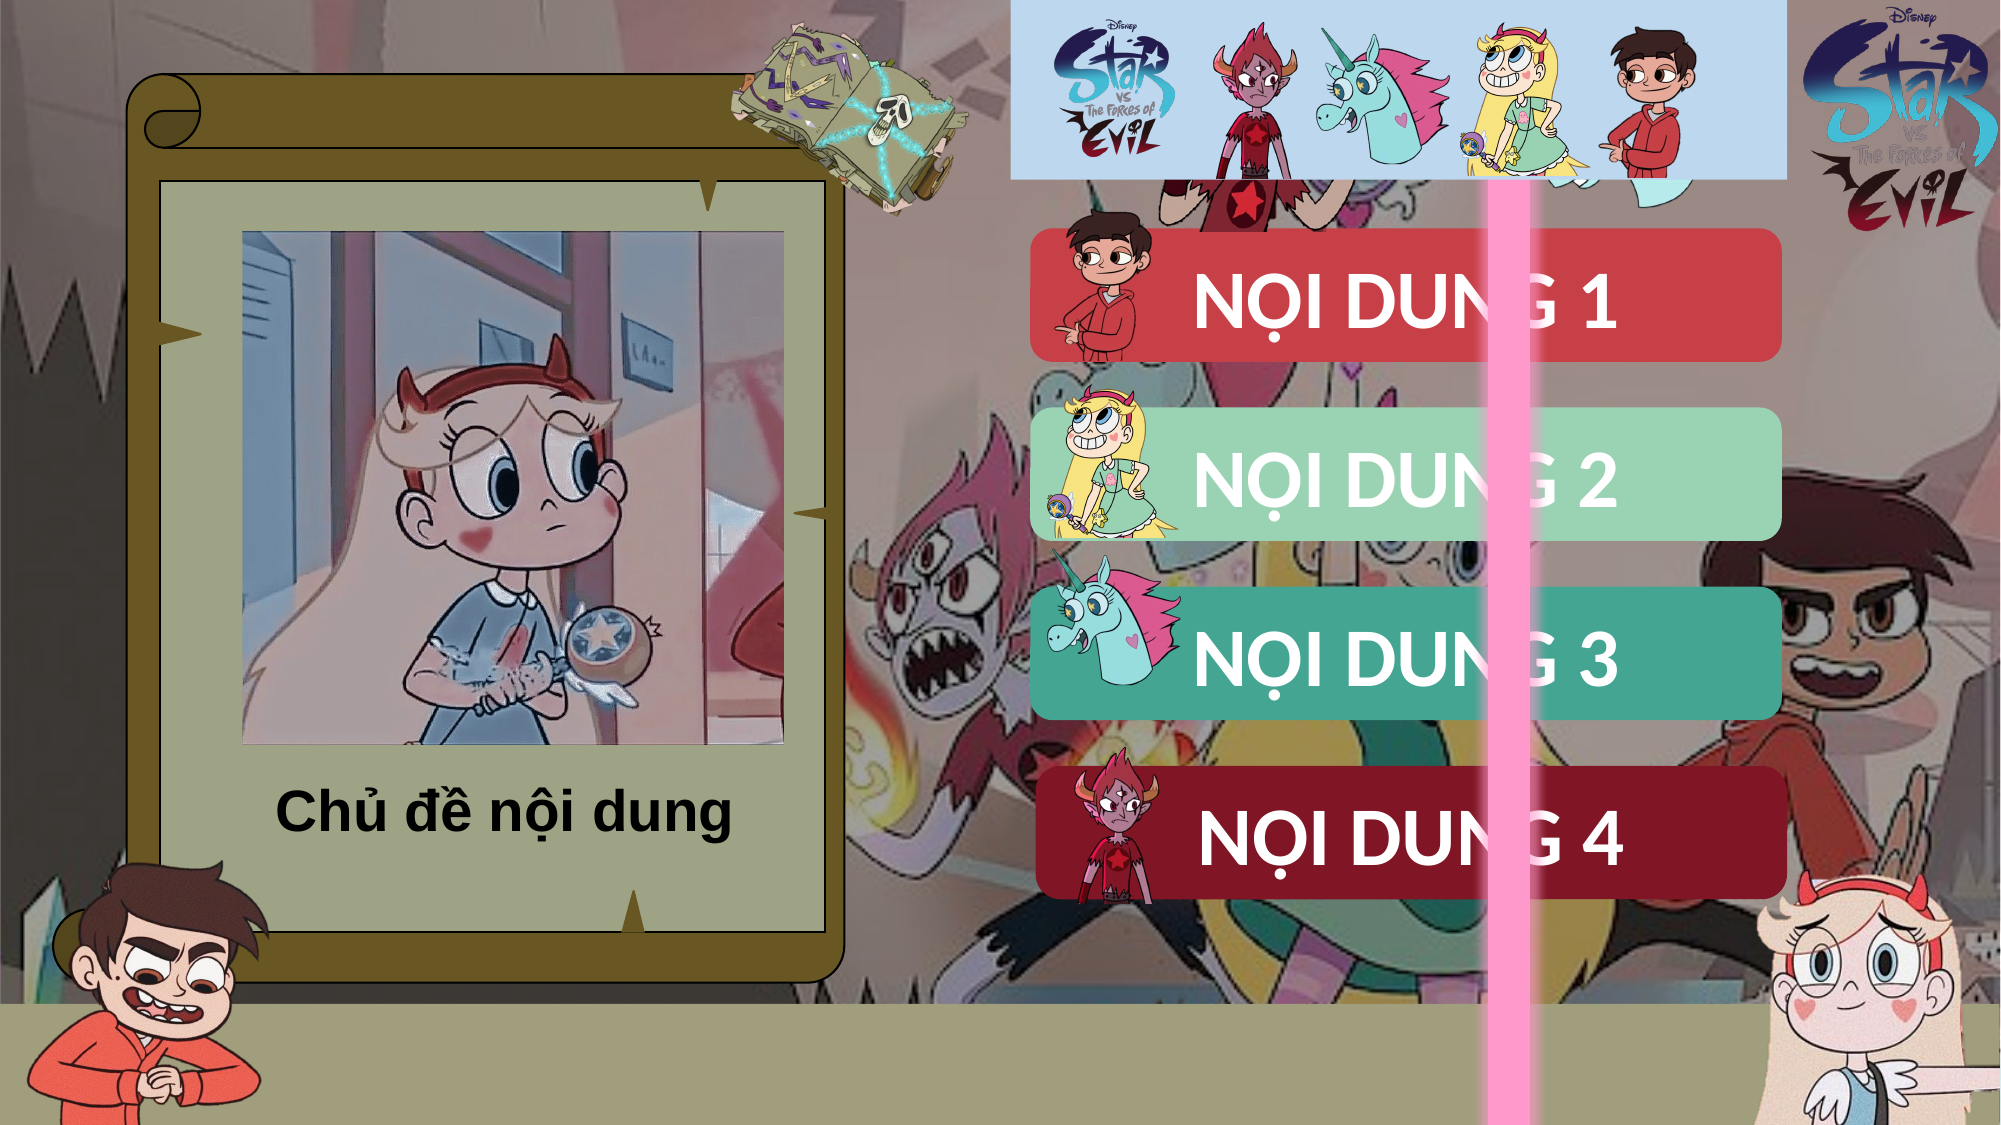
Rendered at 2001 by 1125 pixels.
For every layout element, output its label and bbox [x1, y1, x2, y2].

picture [0, 0, 2001, 1125]
text_box [1030, 536, 1782, 721]
text_box [1030, 384, 1782, 536]
text_box [1024, 193, 1782, 362]
text_box [1010, 0, 1788, 181]
text_box [53, 30, 983, 983]
text_box [1035, 747, 1788, 904]
